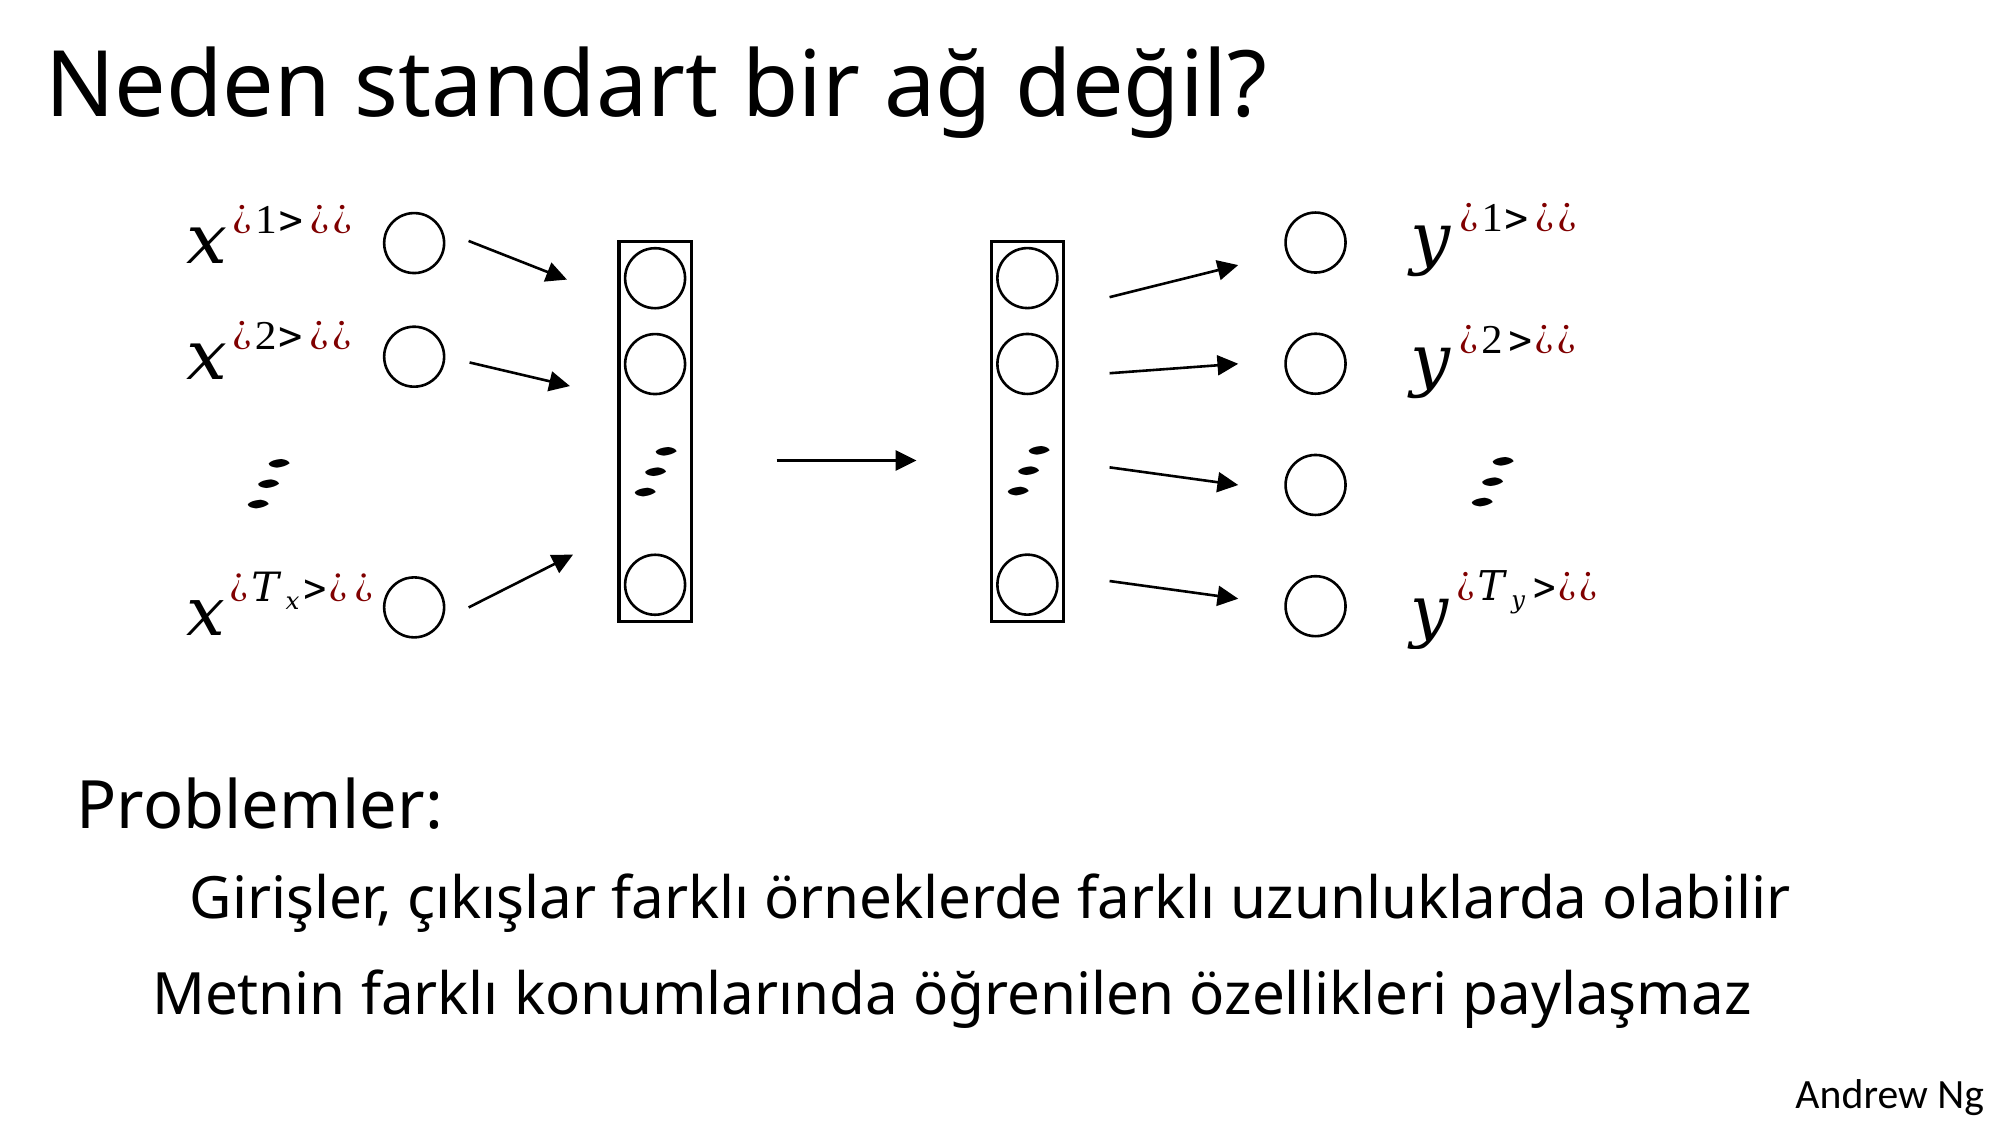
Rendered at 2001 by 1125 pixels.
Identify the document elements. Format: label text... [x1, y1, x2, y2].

text_box [1284, 453, 1347, 516]
text_box Problemler: [61, 754, 458, 850]
text_box [383, 576, 446, 639]
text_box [1109, 467, 1239, 485]
text_box [1284, 332, 1347, 395]
text_box [618, 241, 692, 622]
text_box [1109, 265, 1239, 298]
text_box [383, 212, 446, 275]
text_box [182, 194, 374, 649]
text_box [468, 240, 567, 280]
text_box Metnin farklı konumlarında öğrenilen özellikleri paylaşmaz [137, 949, 1767, 1034]
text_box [468, 554, 573, 608]
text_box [1109, 363, 1239, 374]
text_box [469, 362, 570, 387]
title Neden standart bir ağ değil? [30, 29, 2000, 248]
text_box [1284, 211, 1347, 274]
text_box Girişler, çıkışlar farklı örneklerde farklı uzunluklarda olabilir [175, 852, 1806, 938]
text_box [383, 325, 446, 388]
text_box [1284, 575, 1347, 638]
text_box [1109, 581, 1239, 599]
text_box [990, 241, 1064, 622]
